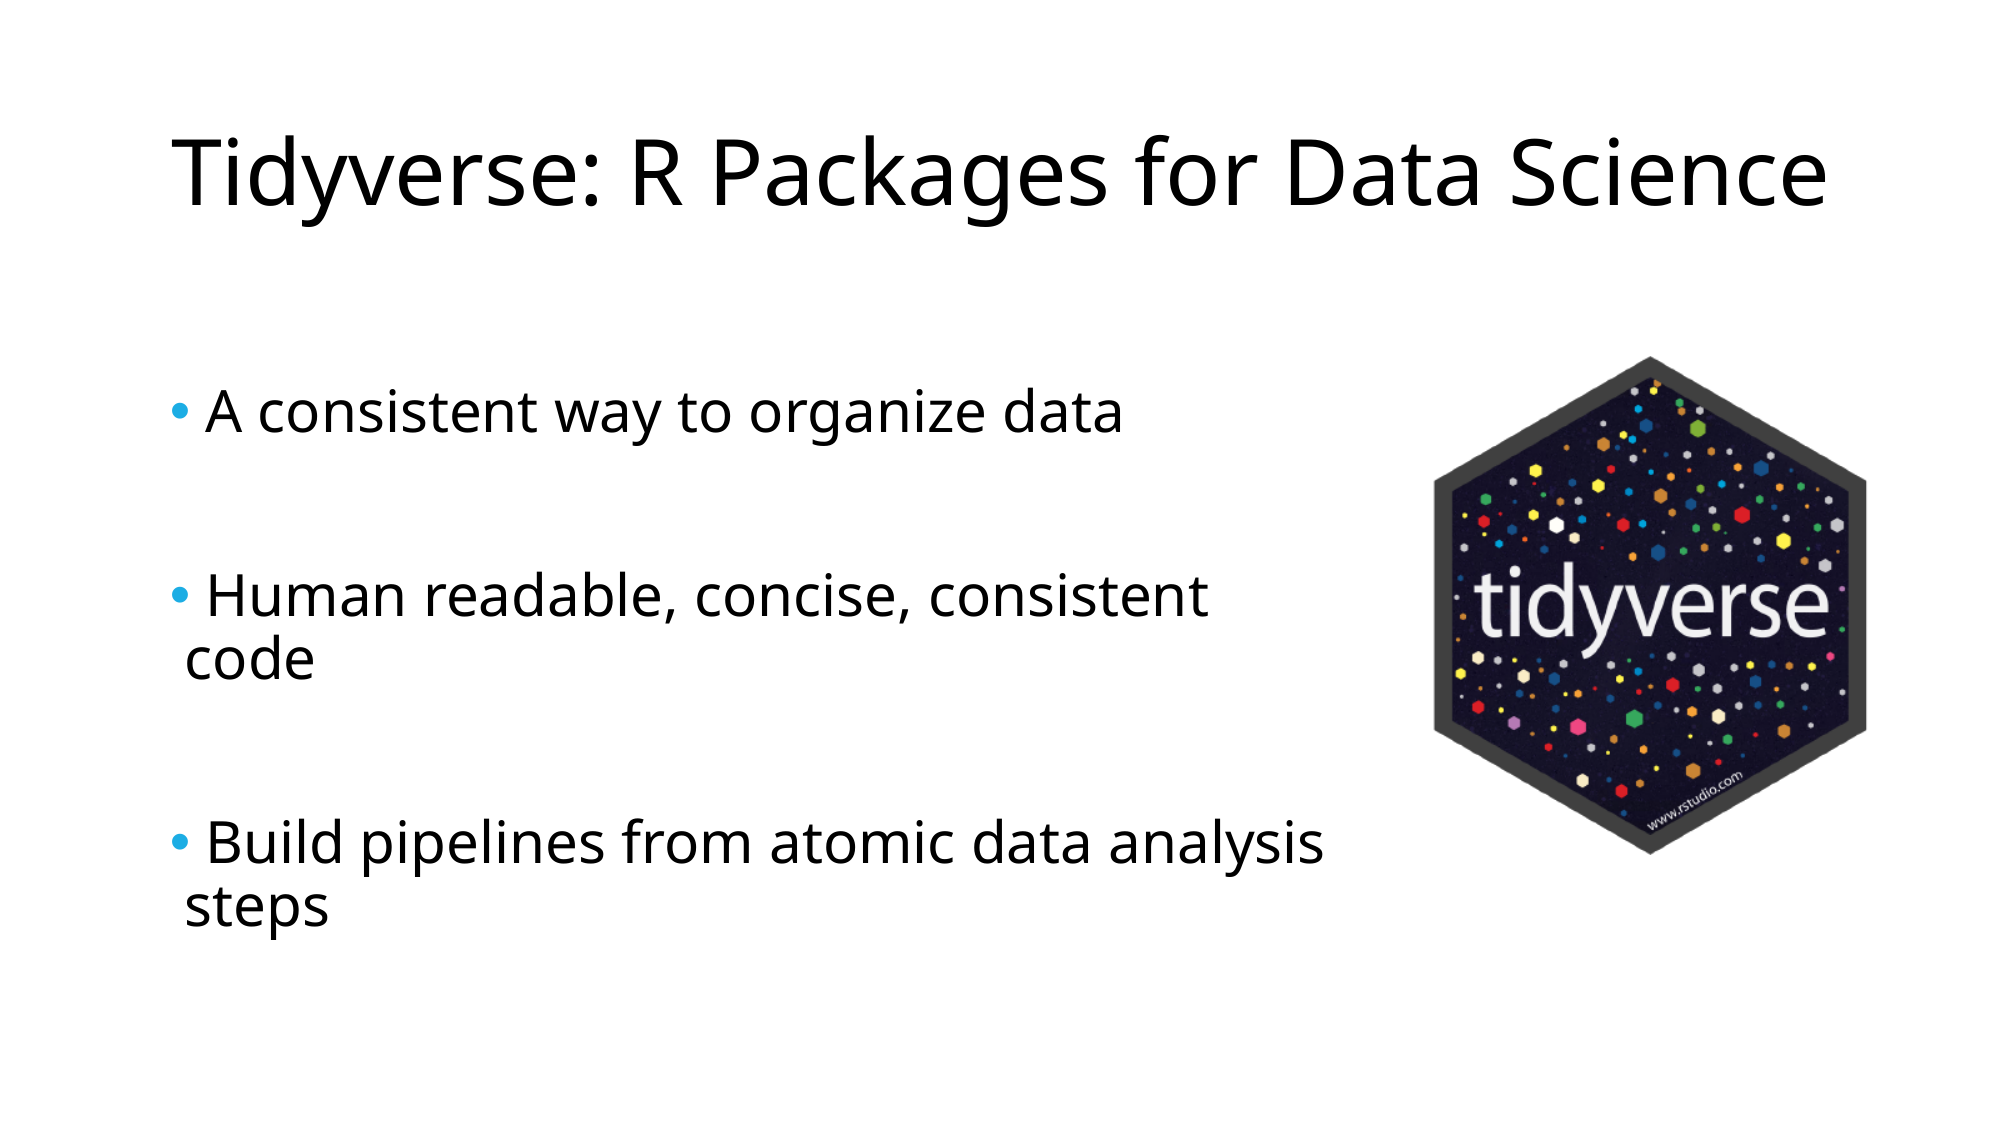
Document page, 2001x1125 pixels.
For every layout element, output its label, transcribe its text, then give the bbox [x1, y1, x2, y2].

picture [1400, 354, 1901, 855]
list A consistent way to organize data Human readable, concise, consistent code Build pipelines from atomic data analysis steps [162, 375, 1357, 1035]
text_box Tidyverse: R Packages for Data Science [0, 111, 2000, 224]
